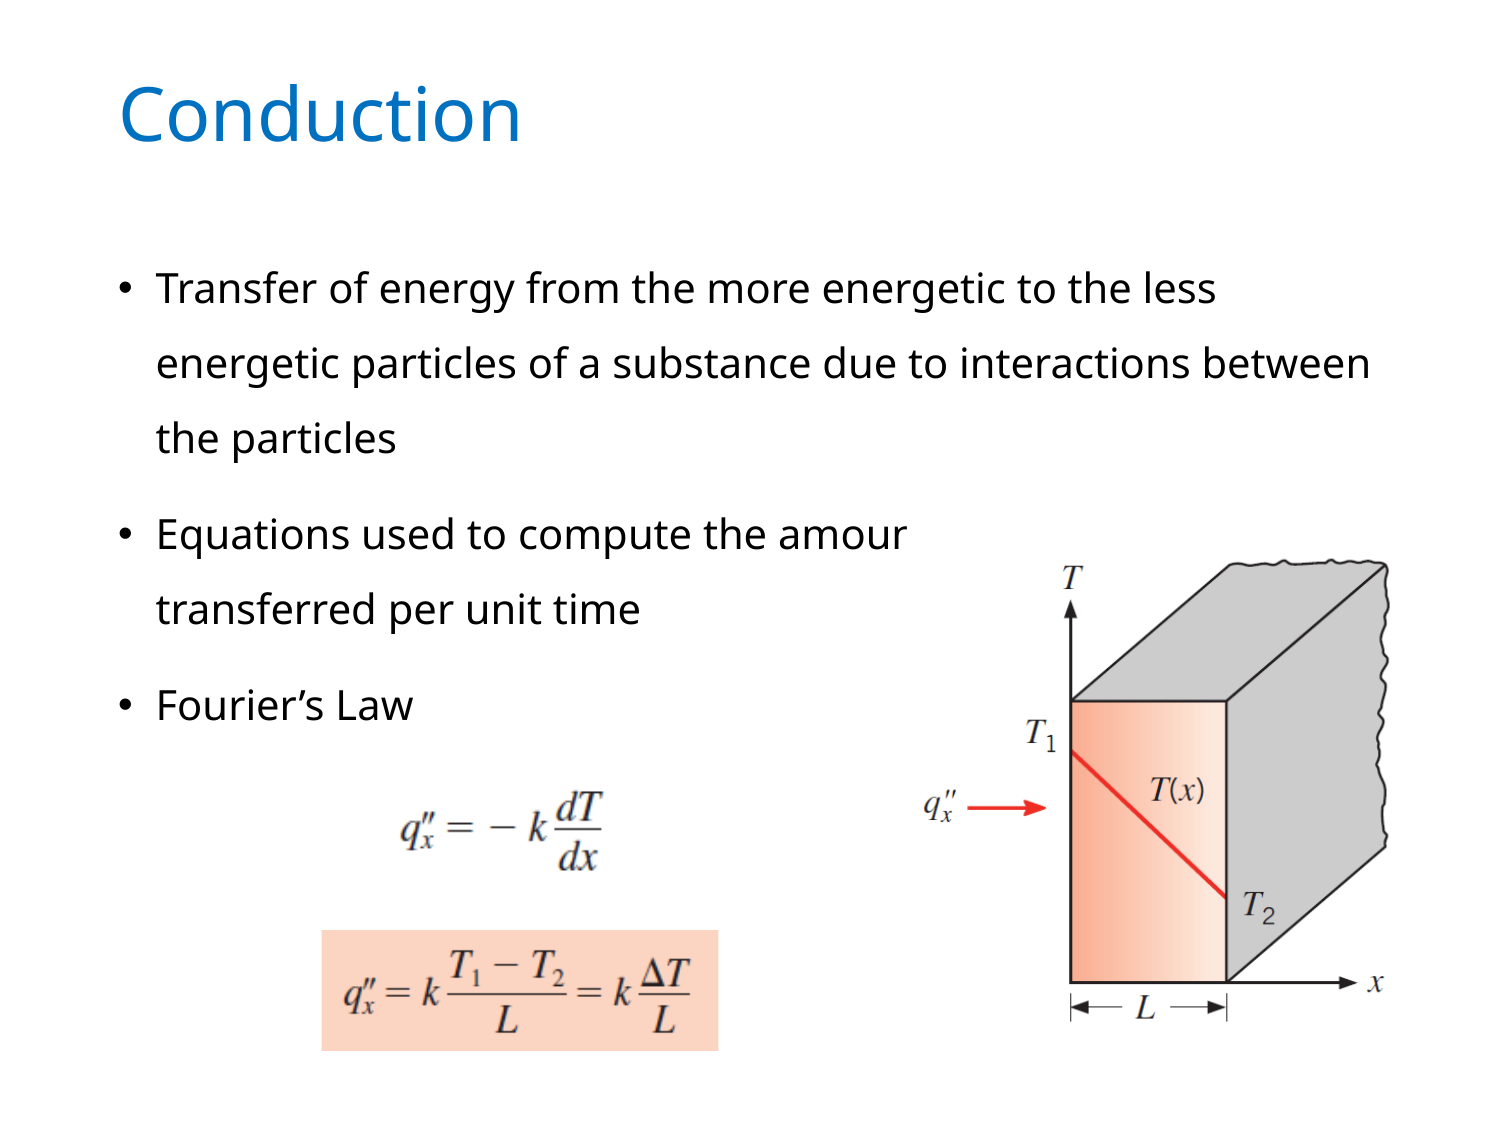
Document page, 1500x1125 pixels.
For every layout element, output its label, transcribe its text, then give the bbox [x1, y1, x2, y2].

picture [376, 779, 634, 878]
picture [321, 930, 719, 1051]
title Conduction [103, 59, 1397, 176]
list Transfer of energy from the more energetic to the less energetic particles of a substance due to interactions between the particles Equations used to compute the amount of energy being transferred per unit time Fourier’s Law [103, 229, 1397, 1014]
picture [906, 508, 1412, 1051]
